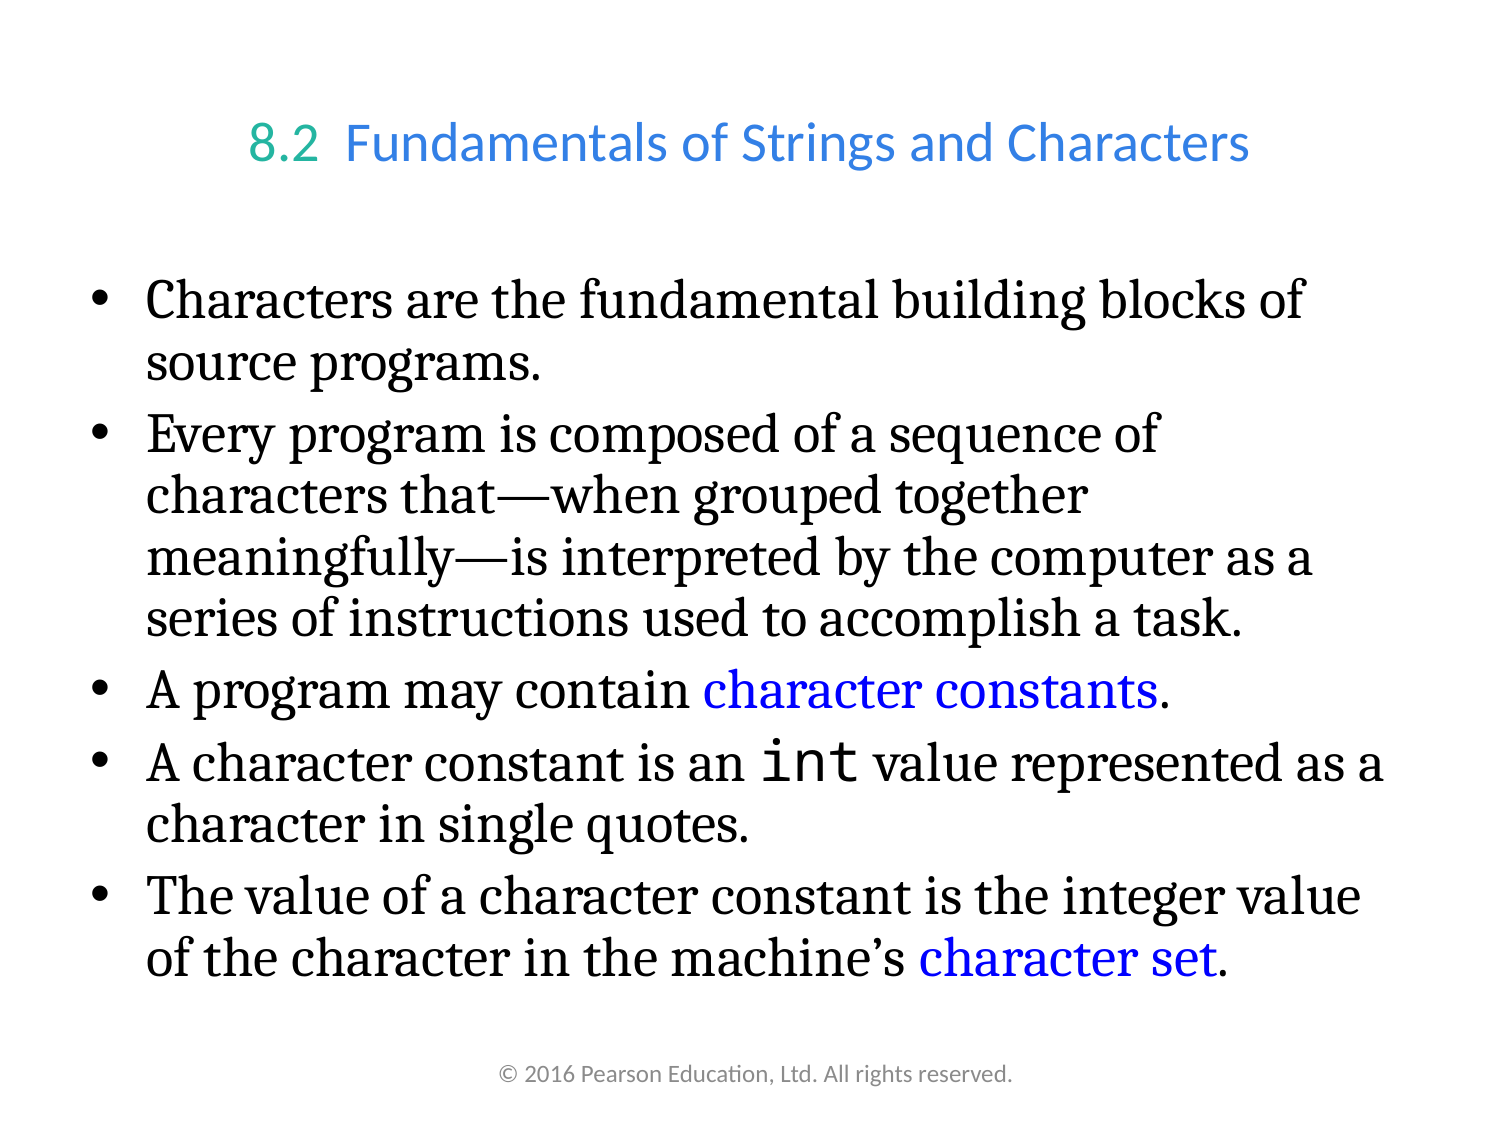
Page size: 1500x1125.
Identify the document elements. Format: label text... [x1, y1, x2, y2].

title 8.2 Fundamentals of Strings and Characters [75, 45, 1425, 233]
list Characters are the fundamental building blocks of source programs. Every program is composed of a sequence of characters that—when grouped together meaningfully—is interpreted by the computer as a series of instructions used to accomplish a task. A program may contain character constants. A character constant is an int value represented as a character in single quotes. The value of a character constant is the integer value of the character in the machine’s character set. [75, 262, 1425, 1005]
footer © 2016 Pearson Education, Ltd. All rights reserved. [362, 1042, 1150, 1103]
